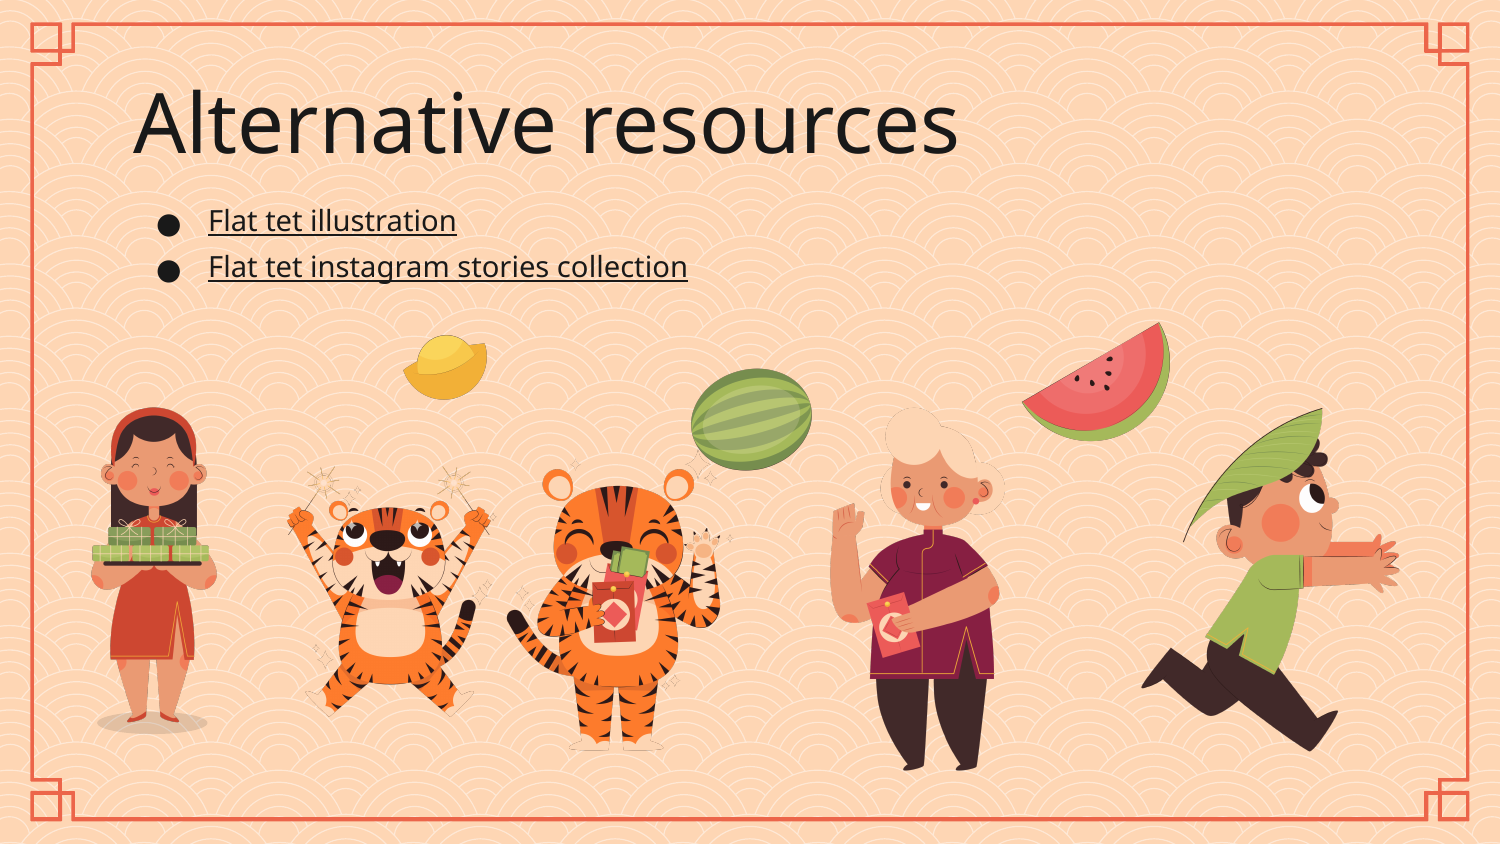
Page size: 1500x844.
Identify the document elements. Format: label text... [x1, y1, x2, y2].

picture [69, 400, 236, 731]
text_box Flat tet illustration Flat tet instagram stories collection [118, 181, 1382, 285]
picture [257, 303, 1418, 790]
title Alternative resources [118, 72, 1382, 167]
picture [393, 316, 497, 421]
